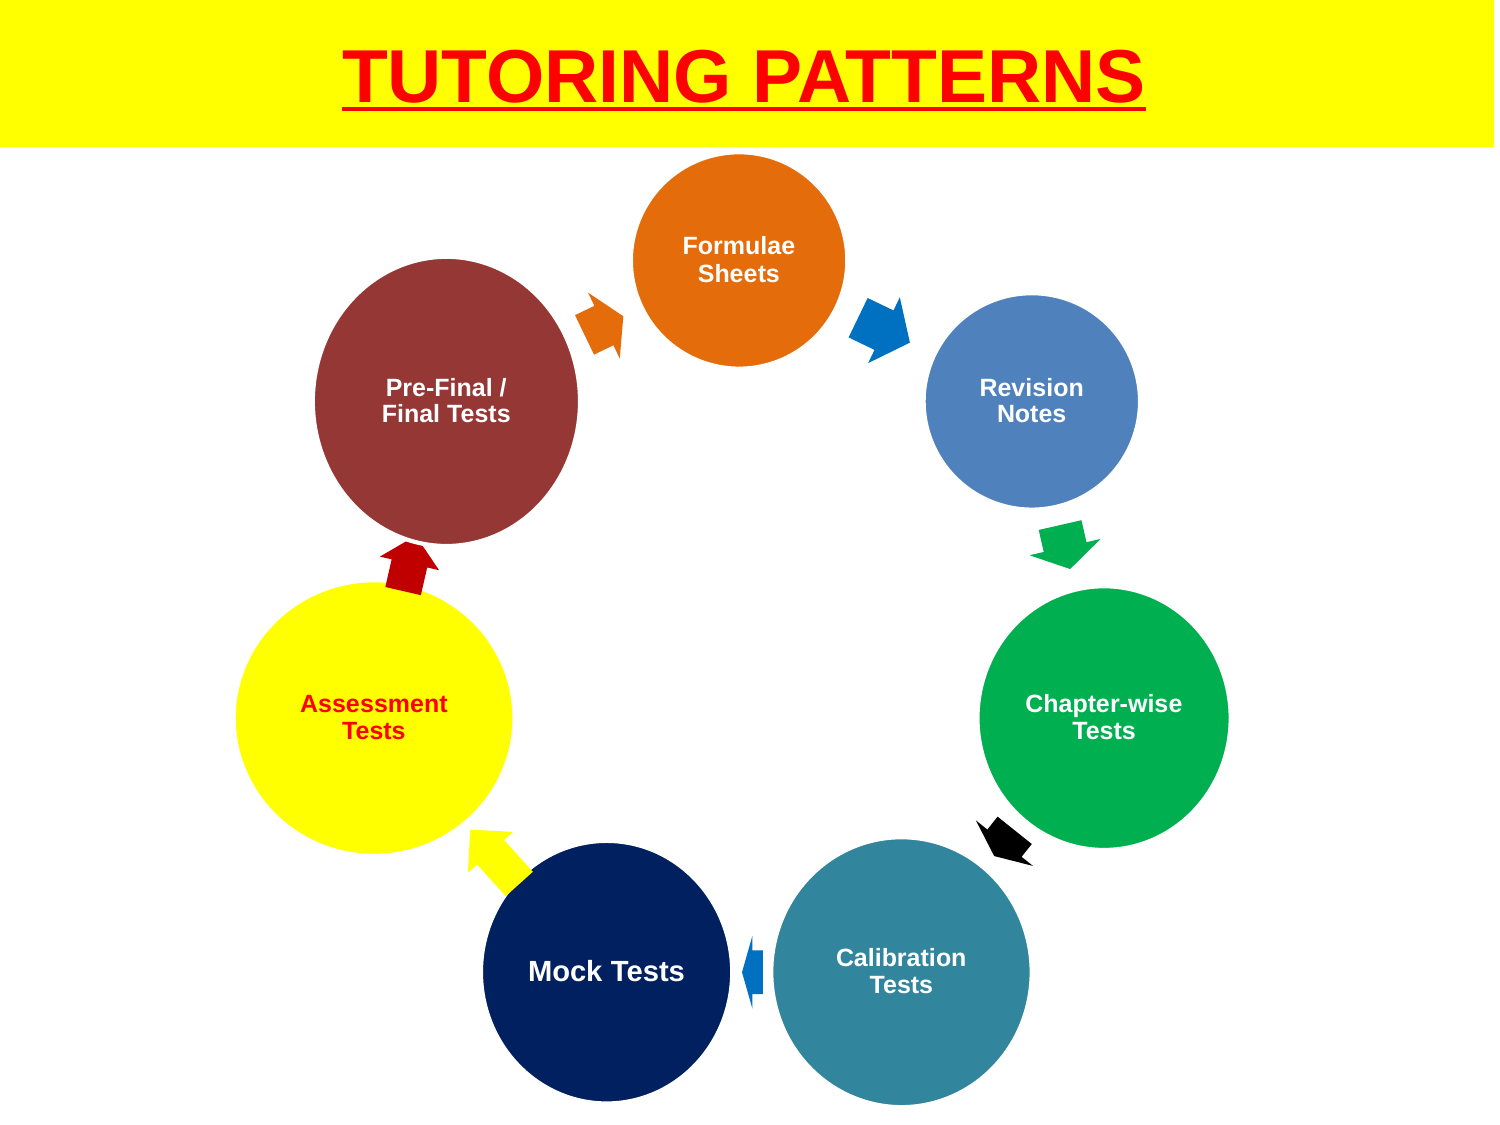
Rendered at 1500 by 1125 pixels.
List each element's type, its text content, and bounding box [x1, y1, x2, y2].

title TUTORING PATTERNS [0, 0, 1494, 148]
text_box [0, 165, 1483, 1095]
